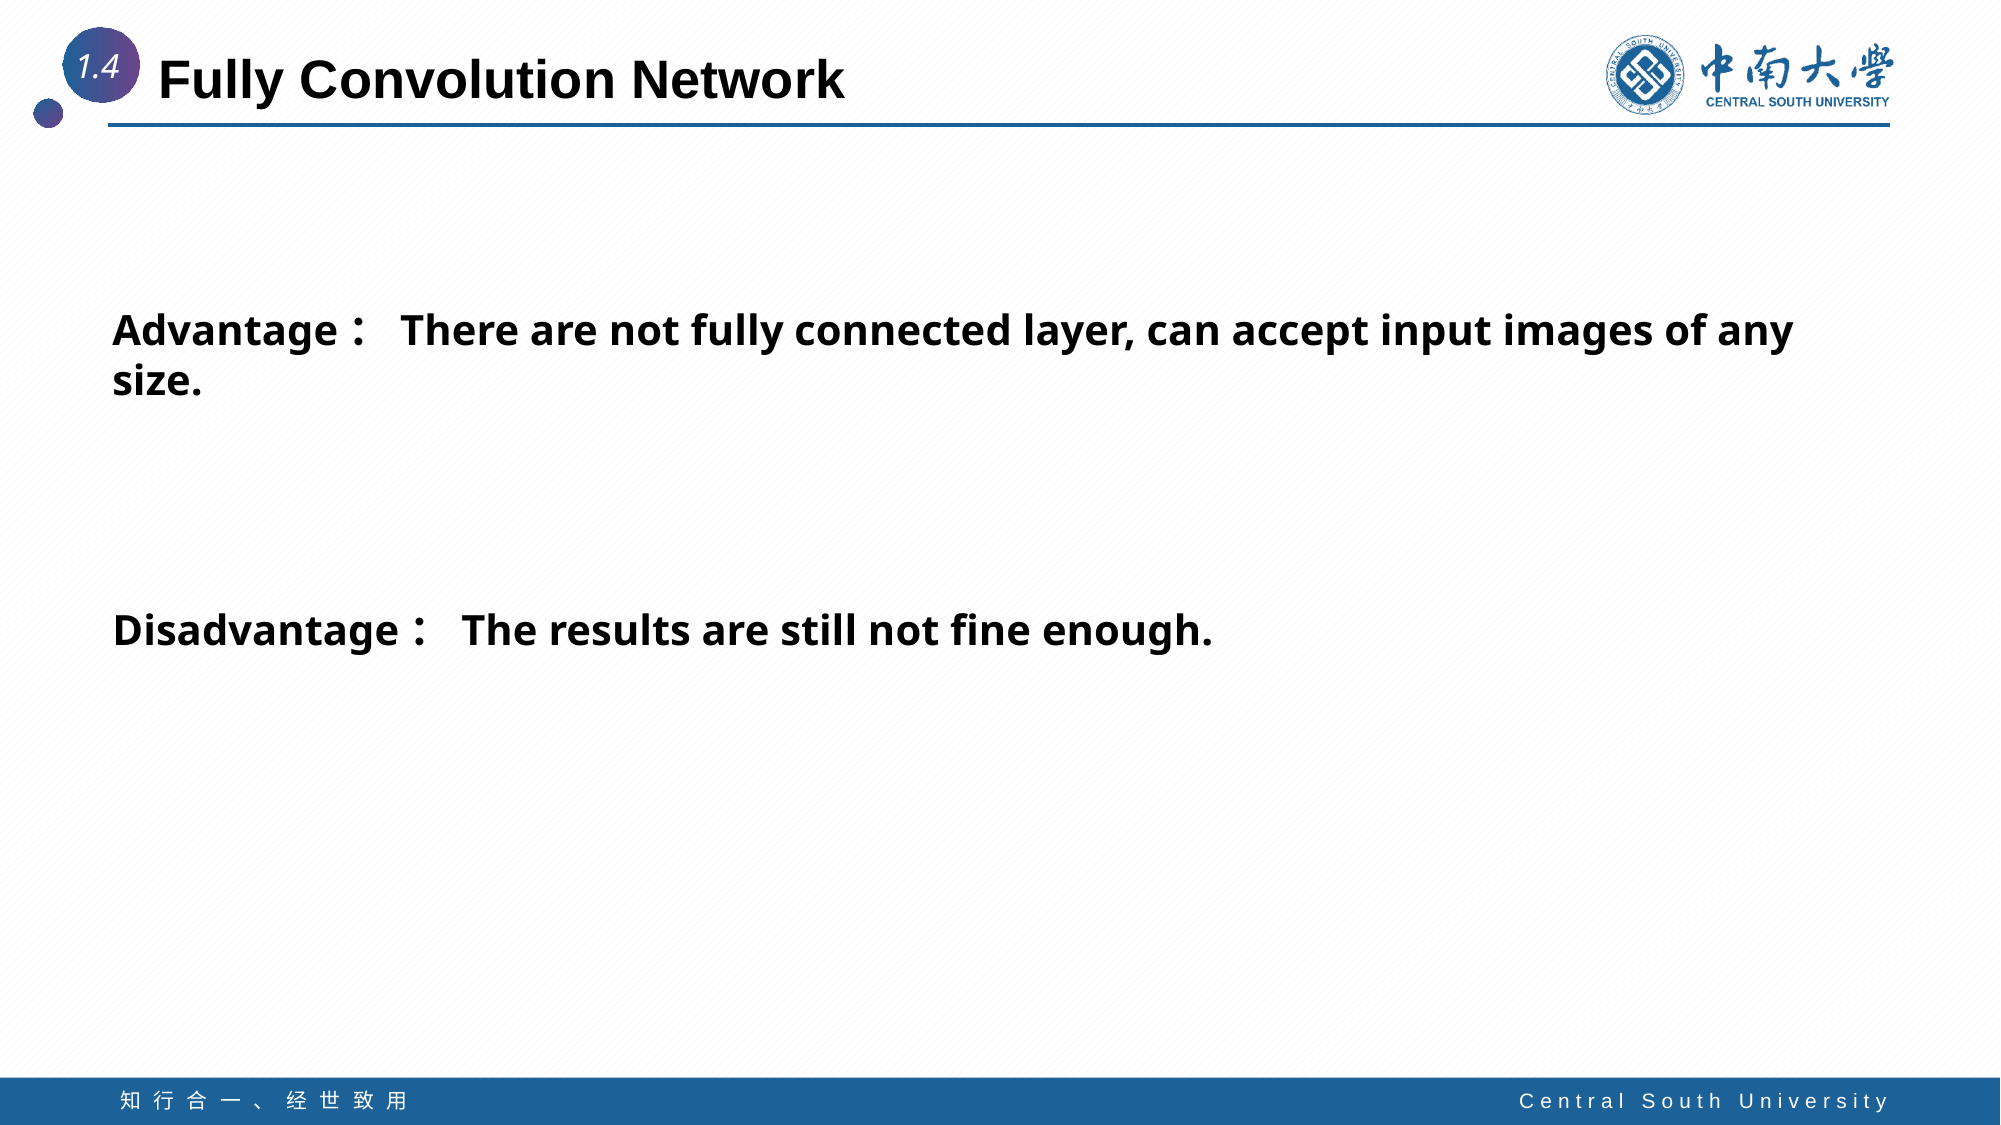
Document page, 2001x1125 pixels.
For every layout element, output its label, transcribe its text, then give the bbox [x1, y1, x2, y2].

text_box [33, 26, 153, 128]
text_box Fully Convolution Network [158, 0, 1050, 118]
picture [1595, 28, 1907, 121]
text_box 知行合一、经世致用 [105, 1080, 423, 1120]
text_box Central South University [1504, 1080, 1902, 1120]
text_box [0, 1077, 2000, 1125]
text_box Advantage：There are not fully connected layer, can accept input images of any size. Disadvantage：The results are still not fine enough. [97, 296, 1890, 762]
